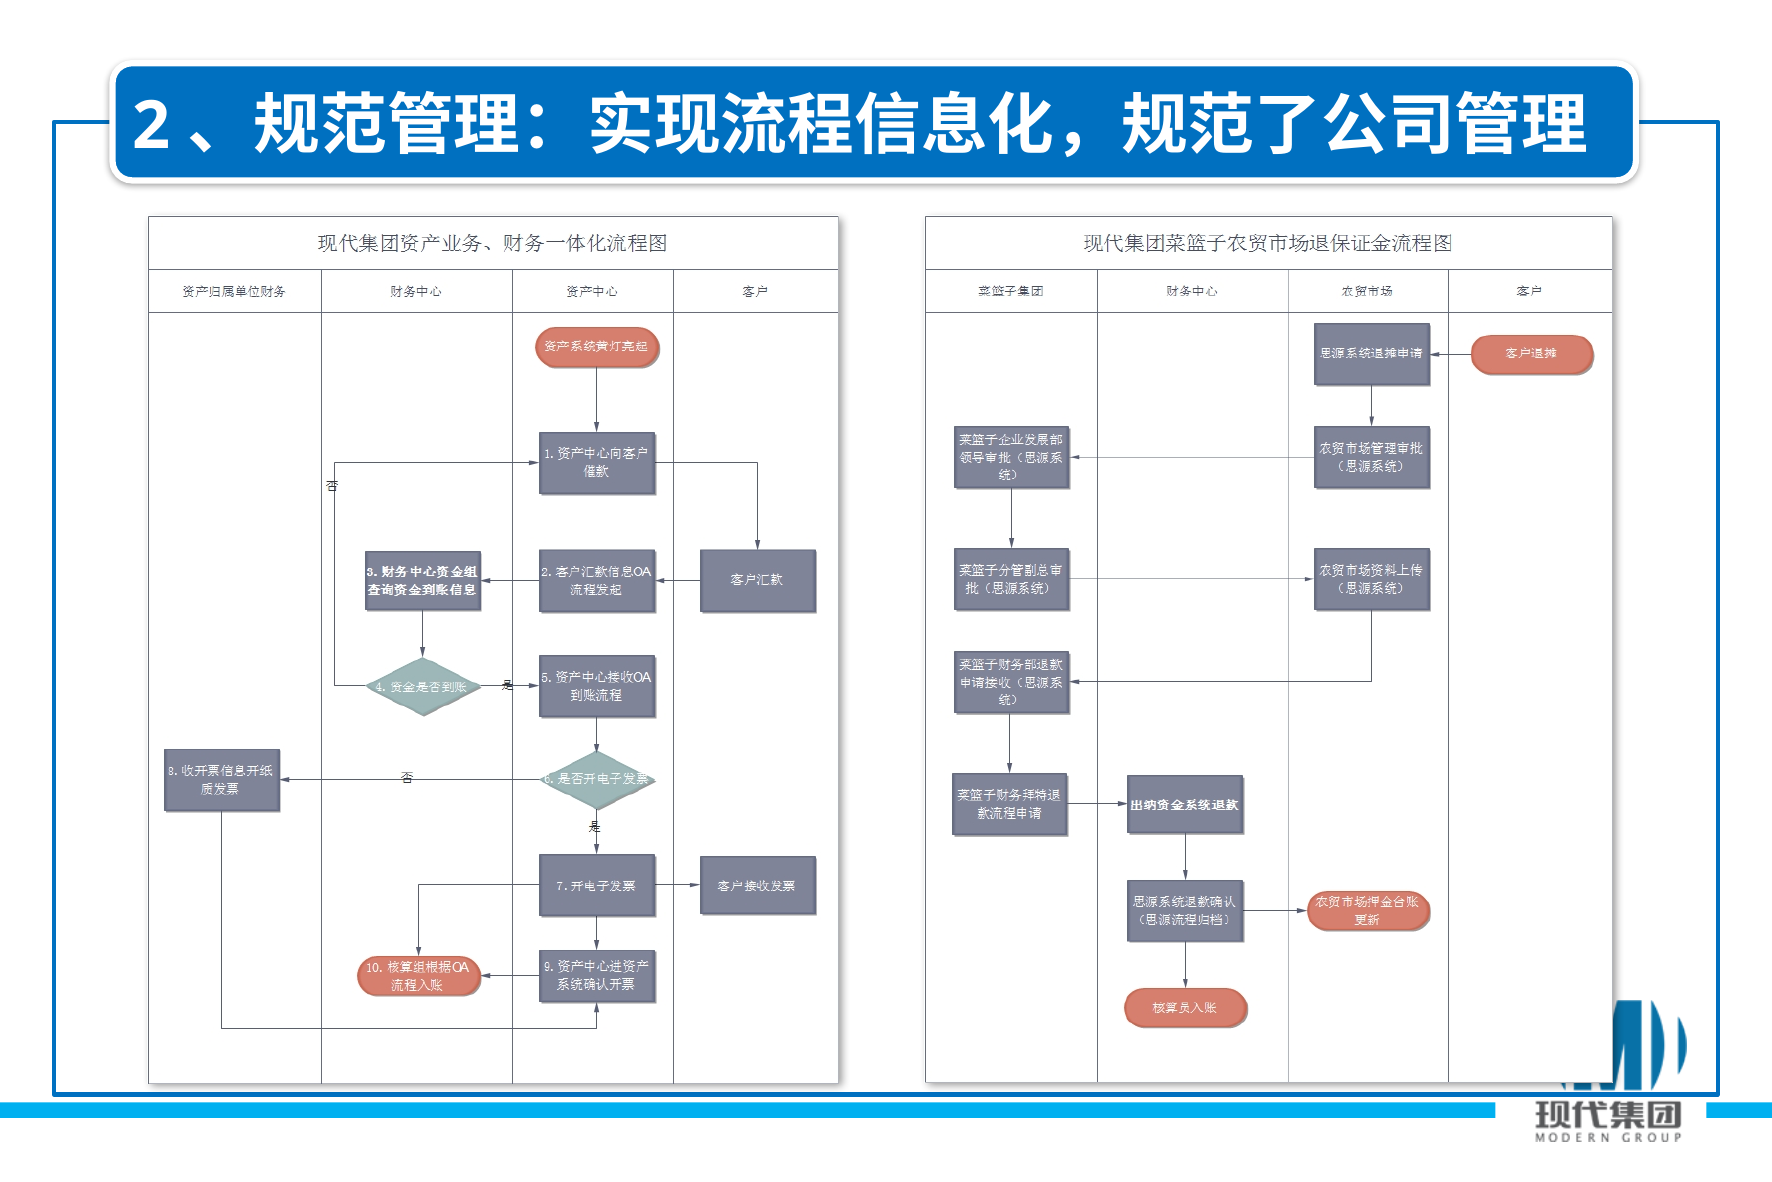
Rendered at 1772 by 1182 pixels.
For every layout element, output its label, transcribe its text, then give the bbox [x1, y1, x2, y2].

picture [147, 215, 840, 1085]
text_box [52, 120, 1720, 1097]
picture [923, 215, 1687, 1142]
text_box [0, 1102, 1496, 1118]
text_box 2、规范管理：实现流程信息化，规范了公司管理 [109, 60, 1640, 184]
text_box [1706, 1102, 1772, 1118]
